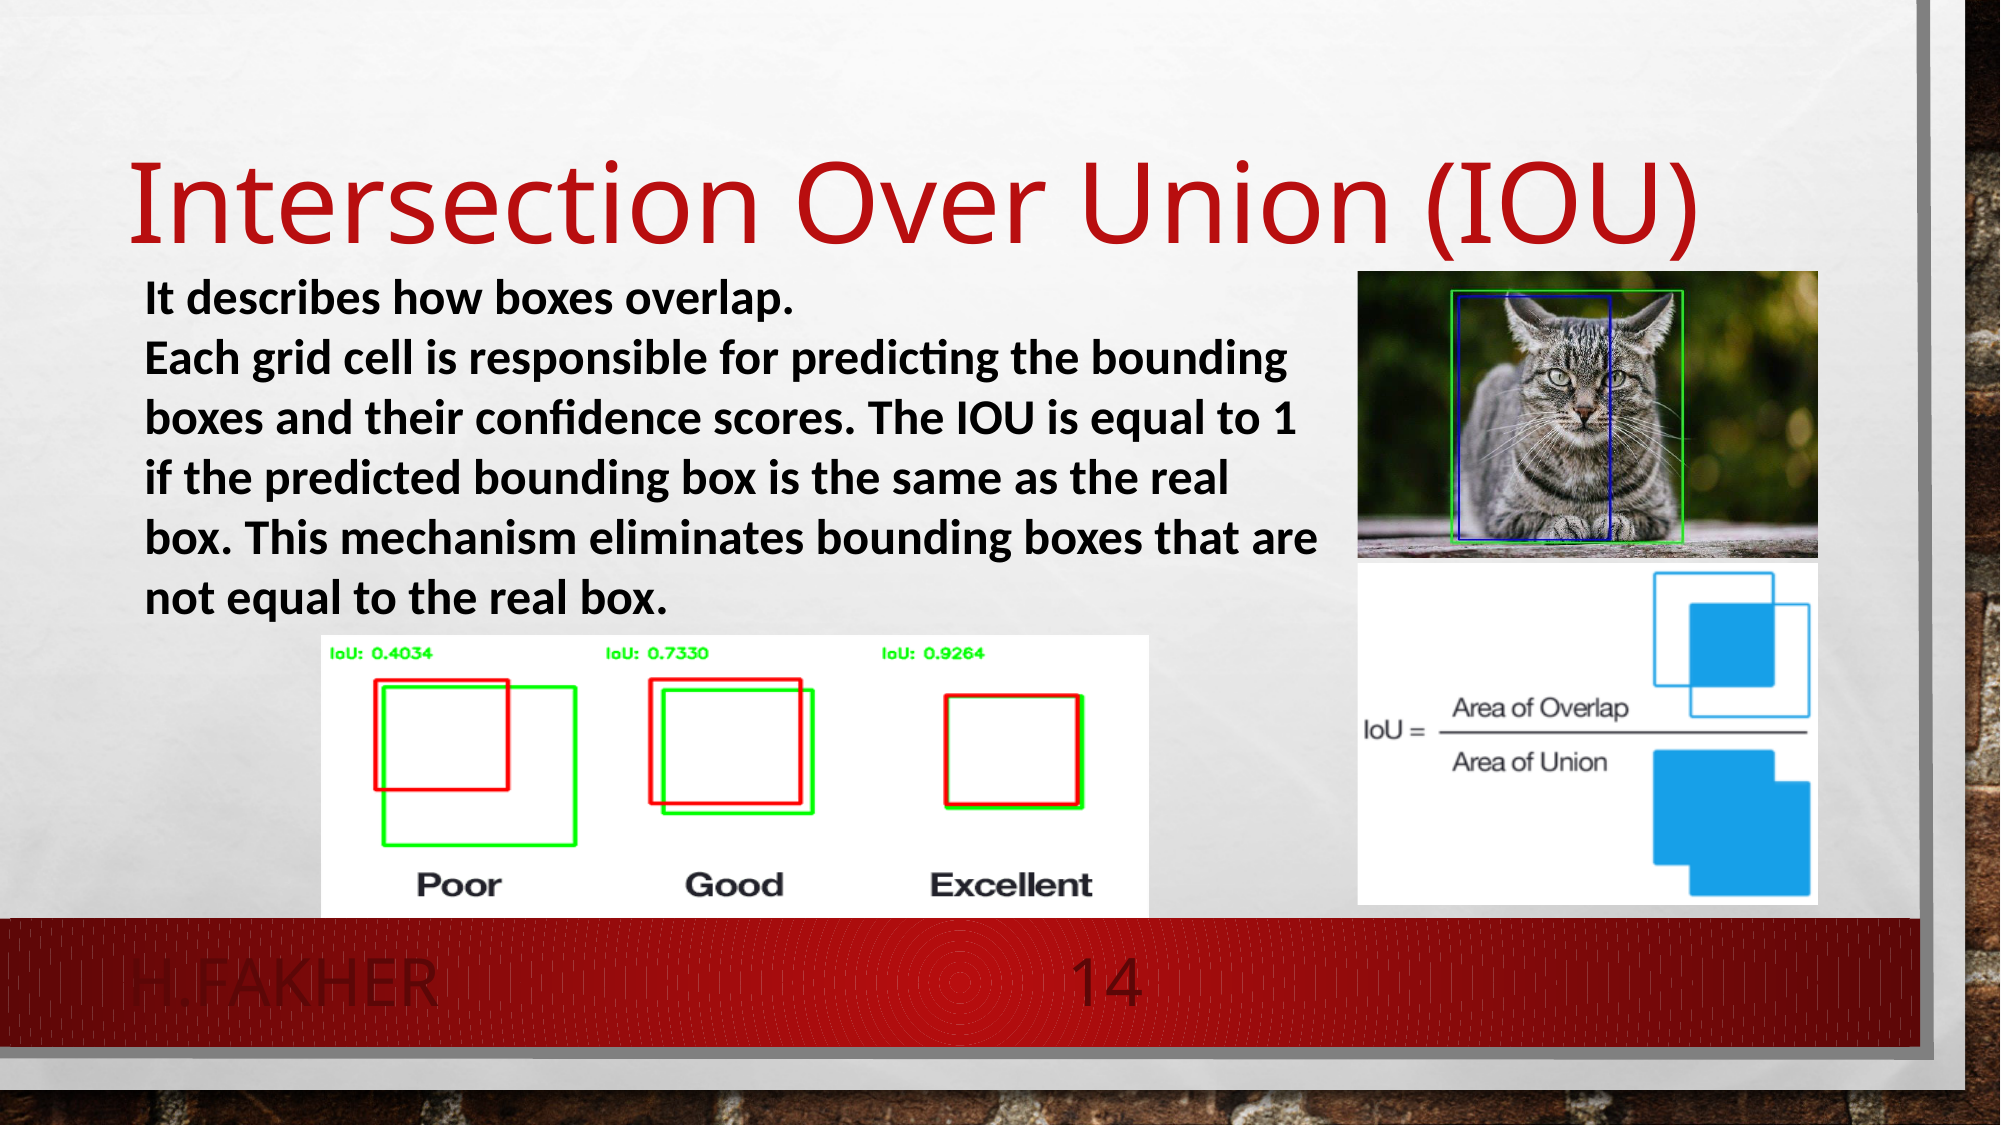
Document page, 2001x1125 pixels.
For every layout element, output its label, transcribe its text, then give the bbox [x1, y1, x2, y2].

picture [320, 635, 1150, 918]
slide_number 14 [1031, 944, 1181, 1027]
footer H.Fakher [112, 944, 1015, 1027]
text_box It describes how boxes overlap. Each grid cell is responsible for predicting the bounding boxes and their confidence scores. The IOU is equal to 1 if the predicted bounding box is the same as the real box. This mechanism eliminates bounding boxes that are not equal to the real box. [129, 257, 1341, 632]
picture [1357, 563, 1819, 905]
picture [0, 0, 2000, 1125]
picture [1357, 271, 1819, 559]
title Intersection Over Union (IOU) [112, 112, 1818, 302]
